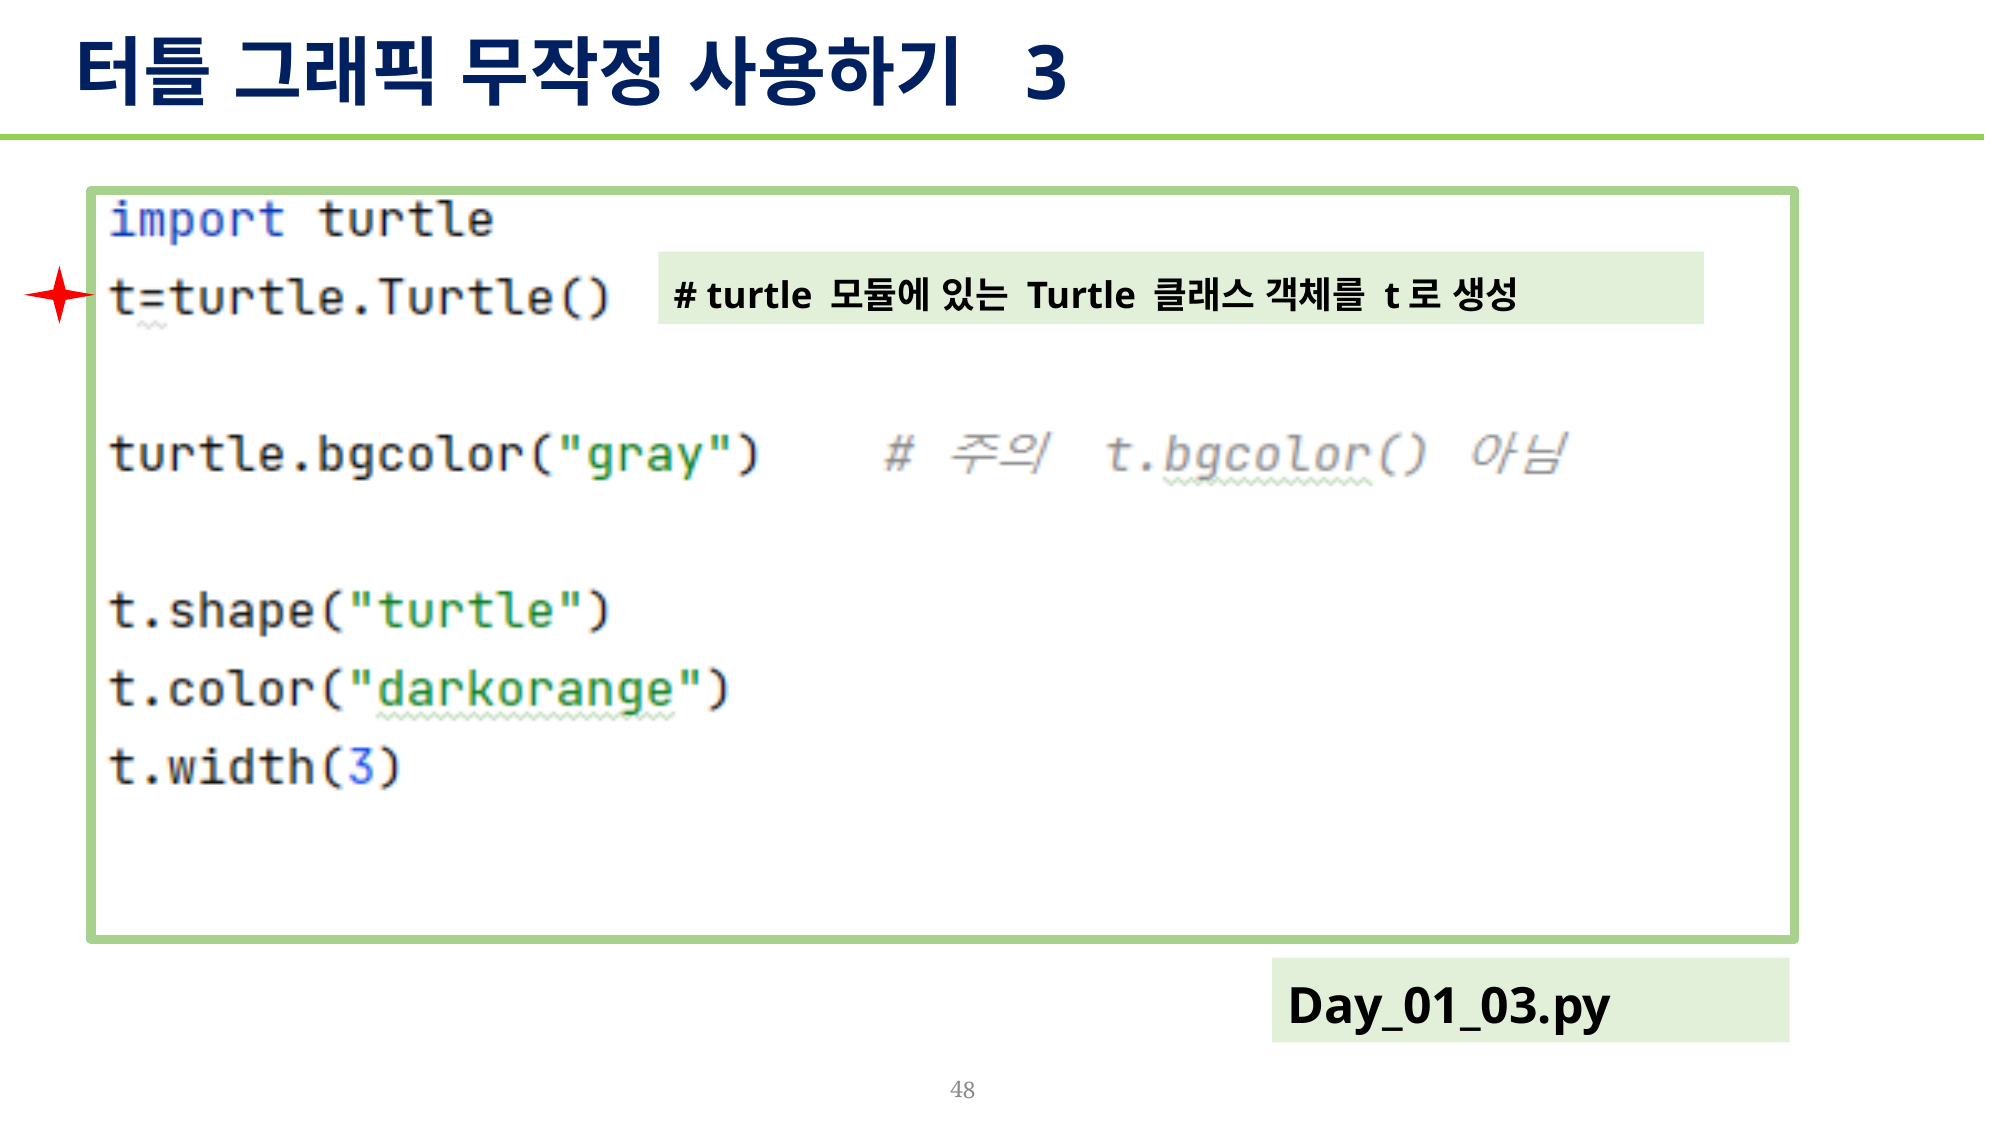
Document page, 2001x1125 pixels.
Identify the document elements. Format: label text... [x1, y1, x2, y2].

text_box [23, 265, 95, 325]
title 터틀 그래픽 무작정 사용하기 3 [59, 31, 1535, 120]
text_box Day_01_03.py [1272, 957, 1790, 1043]
picture [95, 195, 1790, 935]
slide_number 48 [911, 1066, 1015, 1116]
